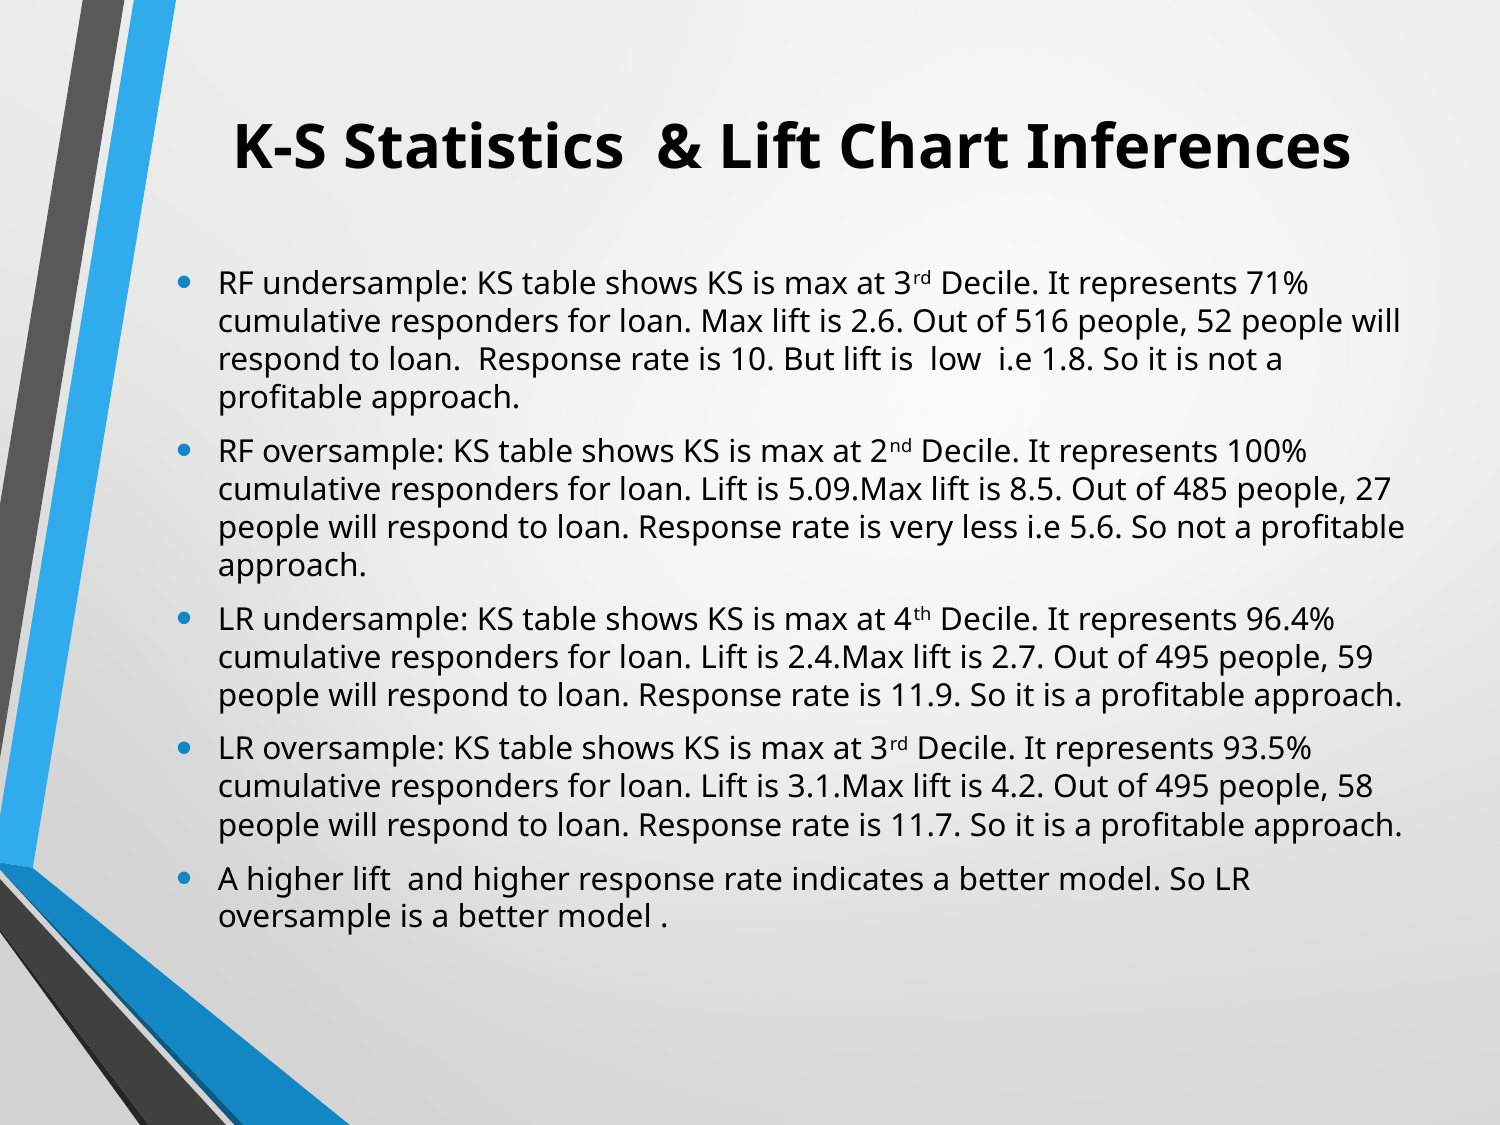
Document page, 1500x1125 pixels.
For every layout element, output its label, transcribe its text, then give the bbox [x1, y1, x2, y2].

list RF undersample: KS table shows KS is max at 3rd Decile. It represents 71% cumulative responders for loan. Max lift is 2.6. Out of 516 people, 52 people will respond to loan. Response rate is 10. But lift is low i.e 1.8. So it is not a profitable approach. RF oversample: KS table shows KS is max at 2nd Decile. It represents 100% cumulative responders for loan. Lift is 5.09.Max lift is 8.5. Out of 485 people, 27 people will respond to loan. Response rate is very less i.e 5.6. So not a profitable approach. LR undersample: KS table shows KS is max at 4th Decile. It represents 96.4% cumulative responders for loan. Lift is 2.4.Max lift is 2.7. Out of 495 people, 59 people will respond to loan. Response rate is 11.9. So it is a profitable approach. LR oversample: KS table shows KS is max at 3rd Decile. It represents 93.5% cumulative responders for loan. Lift is 3.1.Max lift is 4.2. Out of 495 people, 58 people will respond to loan. Response rate is 11.7. So it is a profitable approach. A higher lift and higher response rate indicates a better model. So LR oversample is a better model . [161, 212, 1425, 985]
title K-S Statistics & Lift Chart Inferences [161, 75, 1425, 212]
